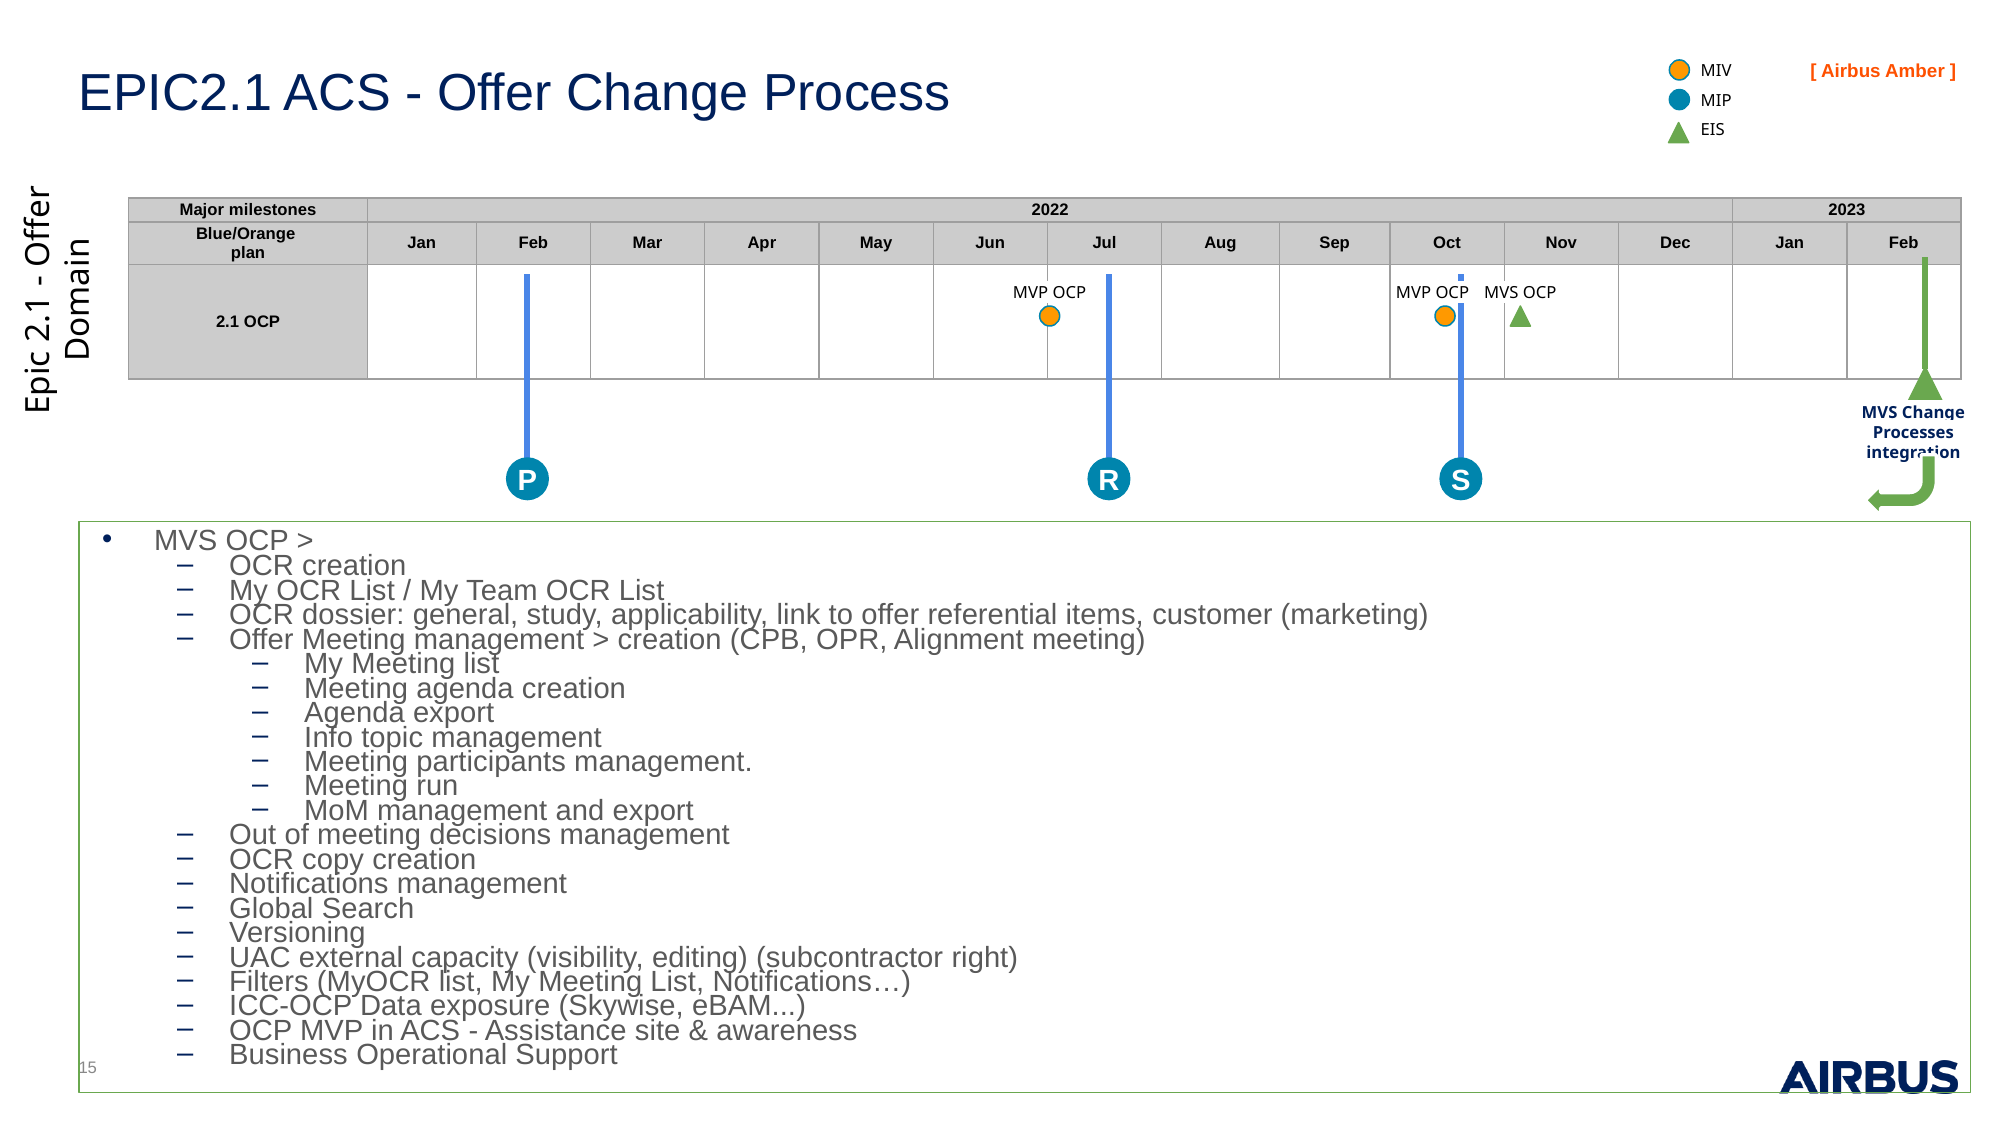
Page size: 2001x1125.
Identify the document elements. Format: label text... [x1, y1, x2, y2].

table_cell Sep [1280, 223, 1389, 264]
table_cell [1162, 265, 1279, 378]
table_cell Jul [1048, 223, 1161, 264]
text_box [1668, 122, 1689, 143]
table_cell [1505, 265, 1618, 378]
list MVS OCP > OCR creation My OCR List / My Team OCR List OCR dossier: general, study, applicability, link to offer referential items, customer (marketing) Offer Meeting management > creation (CPB, OPR, Alignment meeting) My Meeting list Meeting agenda creation Agenda export Info topic management Meeting participants management. Meeting run MoM management and export Out of meeting decisions management OCR copy creation Notifications management Global Search Versioning UAC external capacity (visibility, editing) (subcontractor right) Filters (MyOCR list, My Meeting List, Notifications…) ICC-OCP Data exposure (Skywise, eBAM...) OCP MVP in ACS - Assistance site & awareness Business Operational Support [79, 521, 1971, 1093]
table_cell [1391, 265, 1504, 378]
table_cell [705, 265, 818, 378]
text_box EIS [1700, 119, 1783, 140]
text_box MVP OCP [1465, 281, 1474, 302]
table_cell Oct [1391, 223, 1504, 264]
table_cell [591, 265, 704, 378]
text_box [1904, 371, 1947, 409]
table_cell [1733, 265, 1846, 378]
table_cell Dec [1619, 223, 1732, 264]
table_cell Blue/Orange plan [129, 223, 367, 264]
text_box MIP [1700, 89, 1783, 110]
text_box [1510, 306, 1531, 327]
text_box [1669, 59, 1690, 80]
text_box MVP OCP [1391, 281, 1456, 302]
table_cell [1619, 265, 1732, 378]
text_box P [506, 458, 549, 500]
table_cell [820, 265, 933, 378]
text_box [1865, 454, 1937, 516]
table_cell Feb [1848, 223, 1960, 264]
text_box [1435, 306, 1456, 326]
table_cell Jun [934, 223, 1047, 264]
title EPIC2.1 ACS - Offer Change Process [78, 52, 1922, 200]
table_cell [1848, 265, 1922, 378]
table_cell Feb [477, 223, 590, 264]
table_cell Jan [368, 223, 476, 264]
table_header 2022 [368, 200, 1732, 221]
text_box MVS OCP [1479, 281, 1562, 302]
text_box R [1088, 458, 1130, 500]
table_cell May [820, 223, 933, 264]
table_cell 2.1 OCP [129, 265, 367, 378]
text_box MIV [1700, 59, 1783, 80]
table_cell [477, 265, 590, 378]
text_box MVP OCP [1008, 281, 1091, 302]
text_box Epic 2.1 - Offer Domain [6, 142, 106, 458]
table_cell [1280, 265, 1389, 378]
table_cell Jan [1733, 223, 1846, 264]
table_cell [1928, 265, 1960, 378]
table_cell Mar [591, 223, 704, 264]
text_box [1669, 89, 1690, 110]
table_cell Nov [1505, 223, 1618, 264]
table_header 2023 [1733, 199, 1960, 221]
table_cell Apr [705, 223, 818, 264]
text_box MVS Change Processes integration [1826, 410, 2000, 453]
table_cell [934, 265, 1047, 378]
table_cell Aug [1162, 223, 1279, 264]
text_box S [1440, 458, 1482, 500]
table_header Major milestones [129, 200, 367, 221]
table_cell [368, 265, 476, 378]
text_box [1039, 306, 1060, 326]
table_cell [1048, 265, 1161, 378]
